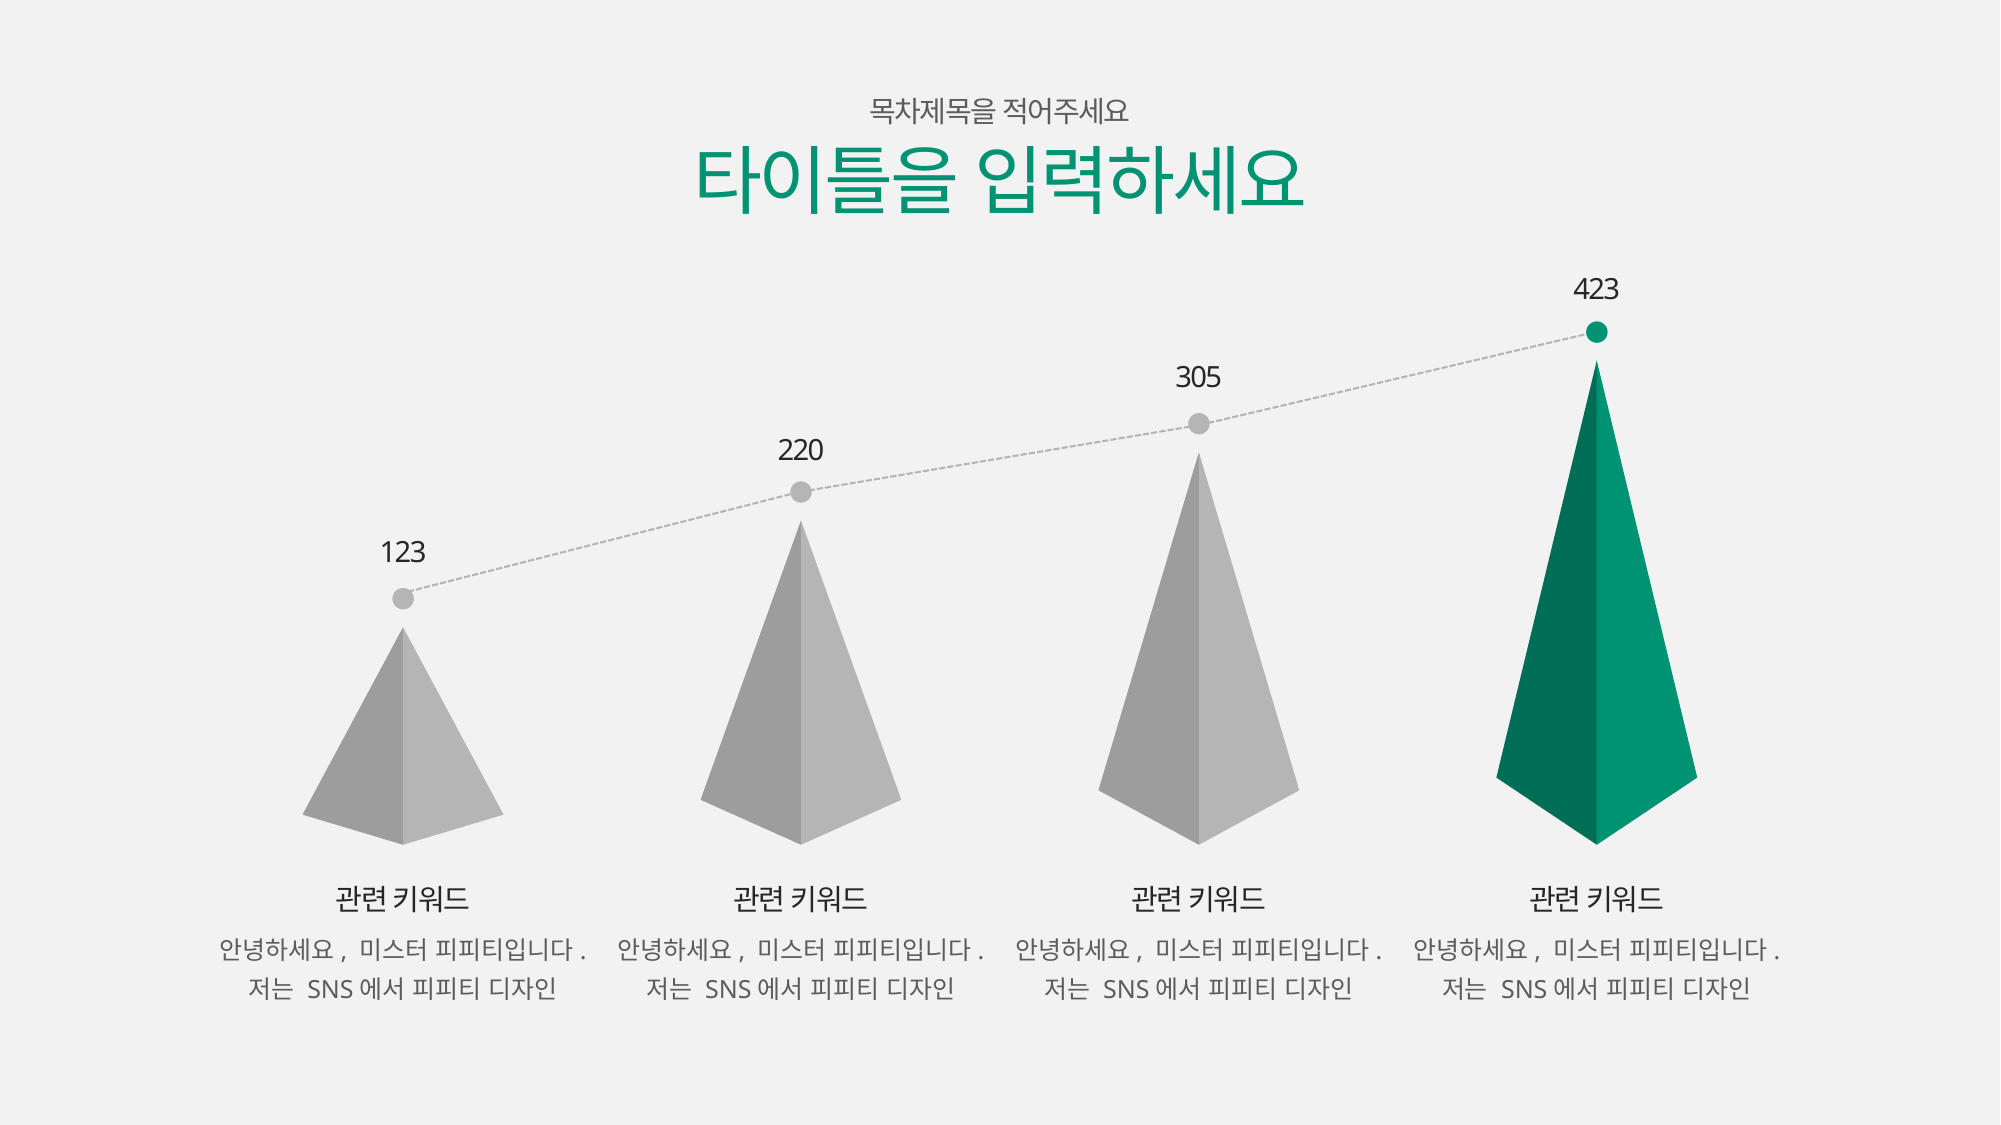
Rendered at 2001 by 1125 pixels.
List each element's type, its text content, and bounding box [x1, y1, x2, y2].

text_box [1585, 320, 1609, 344]
text_box 관련 키워드 [1131, 881, 1267, 917]
text_box 타이틀을 입력하세요 [692, 133, 1307, 224]
text_box [1209, 333, 1585, 424]
text_box 안녕하세요, 미스터 피피티입니다. 저는 SNS에서 피피티 디자인 [219, 925, 587, 1004]
text_box [789, 480, 813, 504]
text_box 220 [777, 431, 825, 467]
text_box 안녕하세요, 미스터 피피티입니다. 저는 SNS에서 피피티 디자인 [1413, 925, 1781, 1004]
text_box 관련 키워드 [1529, 881, 1665, 917]
text_box 안녕하세요, 미스터 피피티입니다. 저는 SNS에서 피피티 디자인 [617, 925, 985, 1004]
text_box [1187, 411, 1211, 436]
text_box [1496, 360, 1698, 845]
text_box 423 [1573, 270, 1621, 306]
text_box 123 [379, 533, 427, 569]
text_box 관련 키워드 [335, 881, 471, 917]
text_box [391, 586, 415, 611]
text_box 안녕하세요, 미스터 피피티입니다. 저는 SNS에서 피피티 디자인 [1015, 925, 1383, 1004]
text_box 305 [1175, 358, 1223, 394]
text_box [700, 520, 902, 845]
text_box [302, 627, 504, 845]
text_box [1098, 451, 1300, 845]
text_box 목차제목을 적어주세요 [868, 92, 1131, 128]
text_box [411, 421, 1188, 592]
text_box 관련 키워드 [733, 881, 869, 917]
